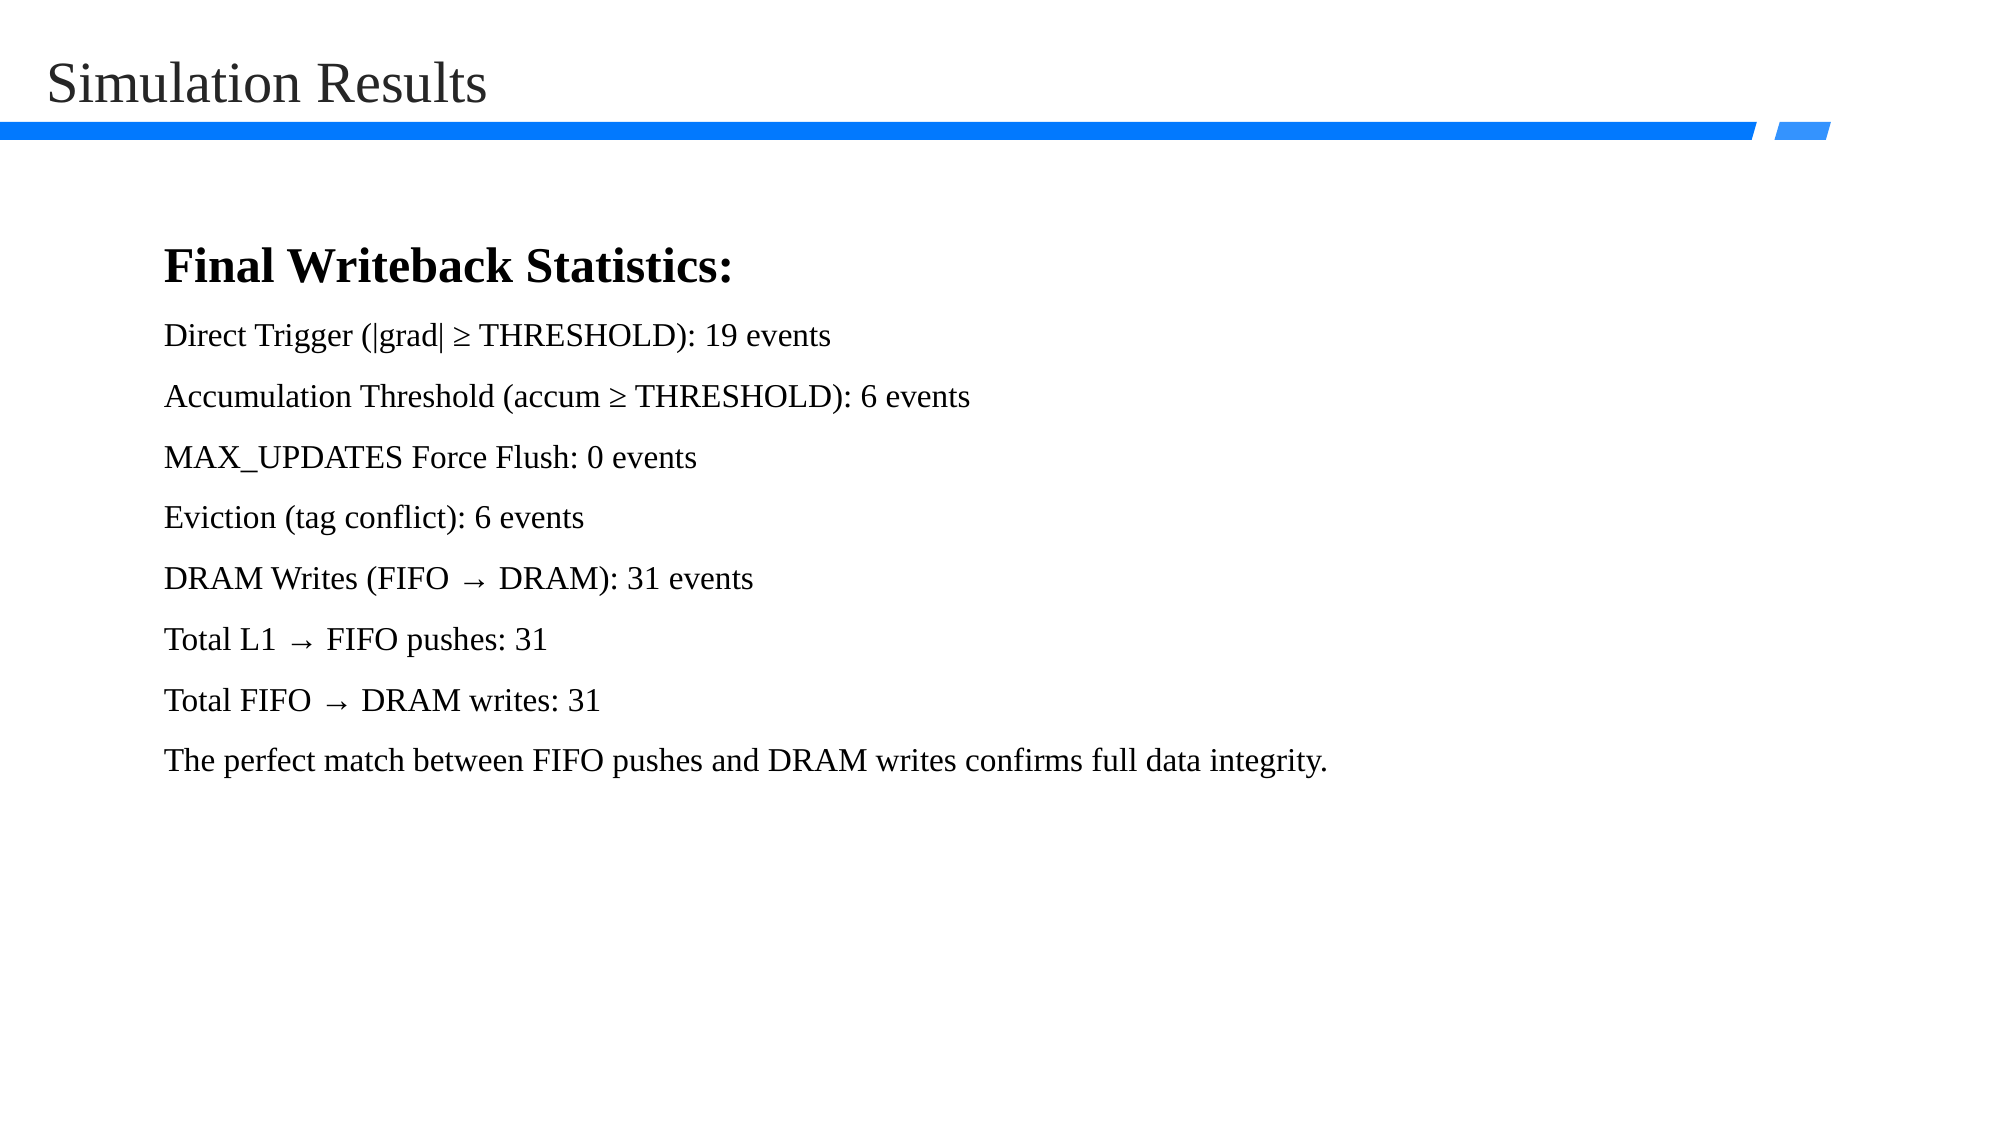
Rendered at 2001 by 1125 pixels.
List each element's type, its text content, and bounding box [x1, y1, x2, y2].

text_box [0, 121, 1831, 140]
text_box Simulation Results [31, 36, 1505, 121]
text_box Final Writeback Statistics: Direct Trigger (|grad| ≥ THRESHOLD): 19 events Accumulation Threshold (accum ≥ THRESHOLD): 6 events MAX_UPDATES Force Flush: 0 events Eviction (tag conflict): 6 events DRAM Writes (FIFO → DRAM): 31 events Total L1 → FIFO pushes: 31 Total FIFO → DRAM writes: 31 The perfect match between FIFO pushes and DRAM writes confirms full data integrity. [149, 225, 1660, 786]
